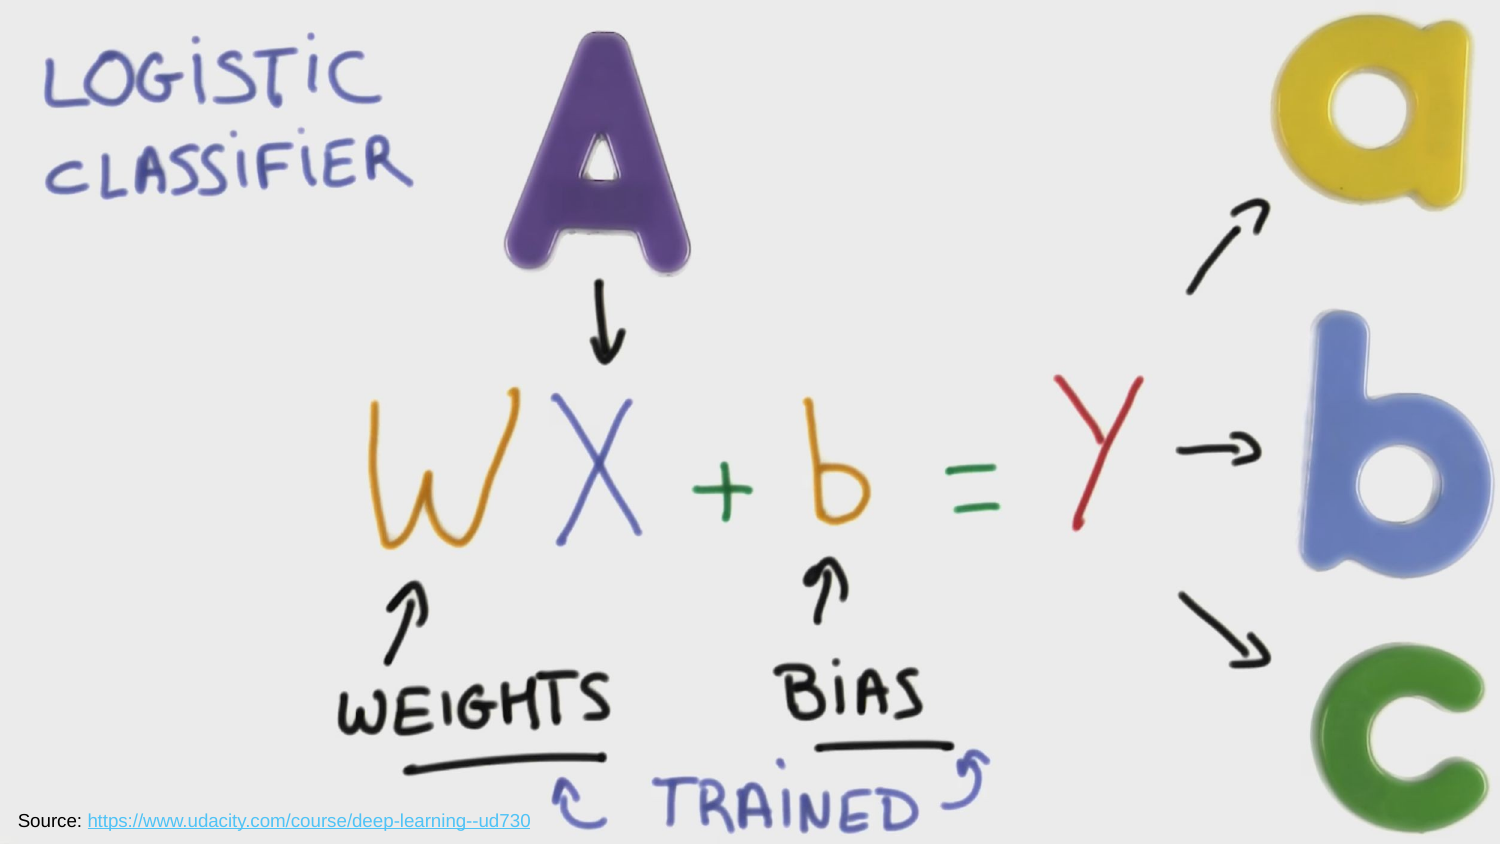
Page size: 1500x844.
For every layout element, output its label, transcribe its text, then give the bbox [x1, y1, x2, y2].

text_box [0, 0, 1500, 844]
text_box Source: https://www.udacity.com/course/deep-learning--ud730 [15, 808, 538, 831]
